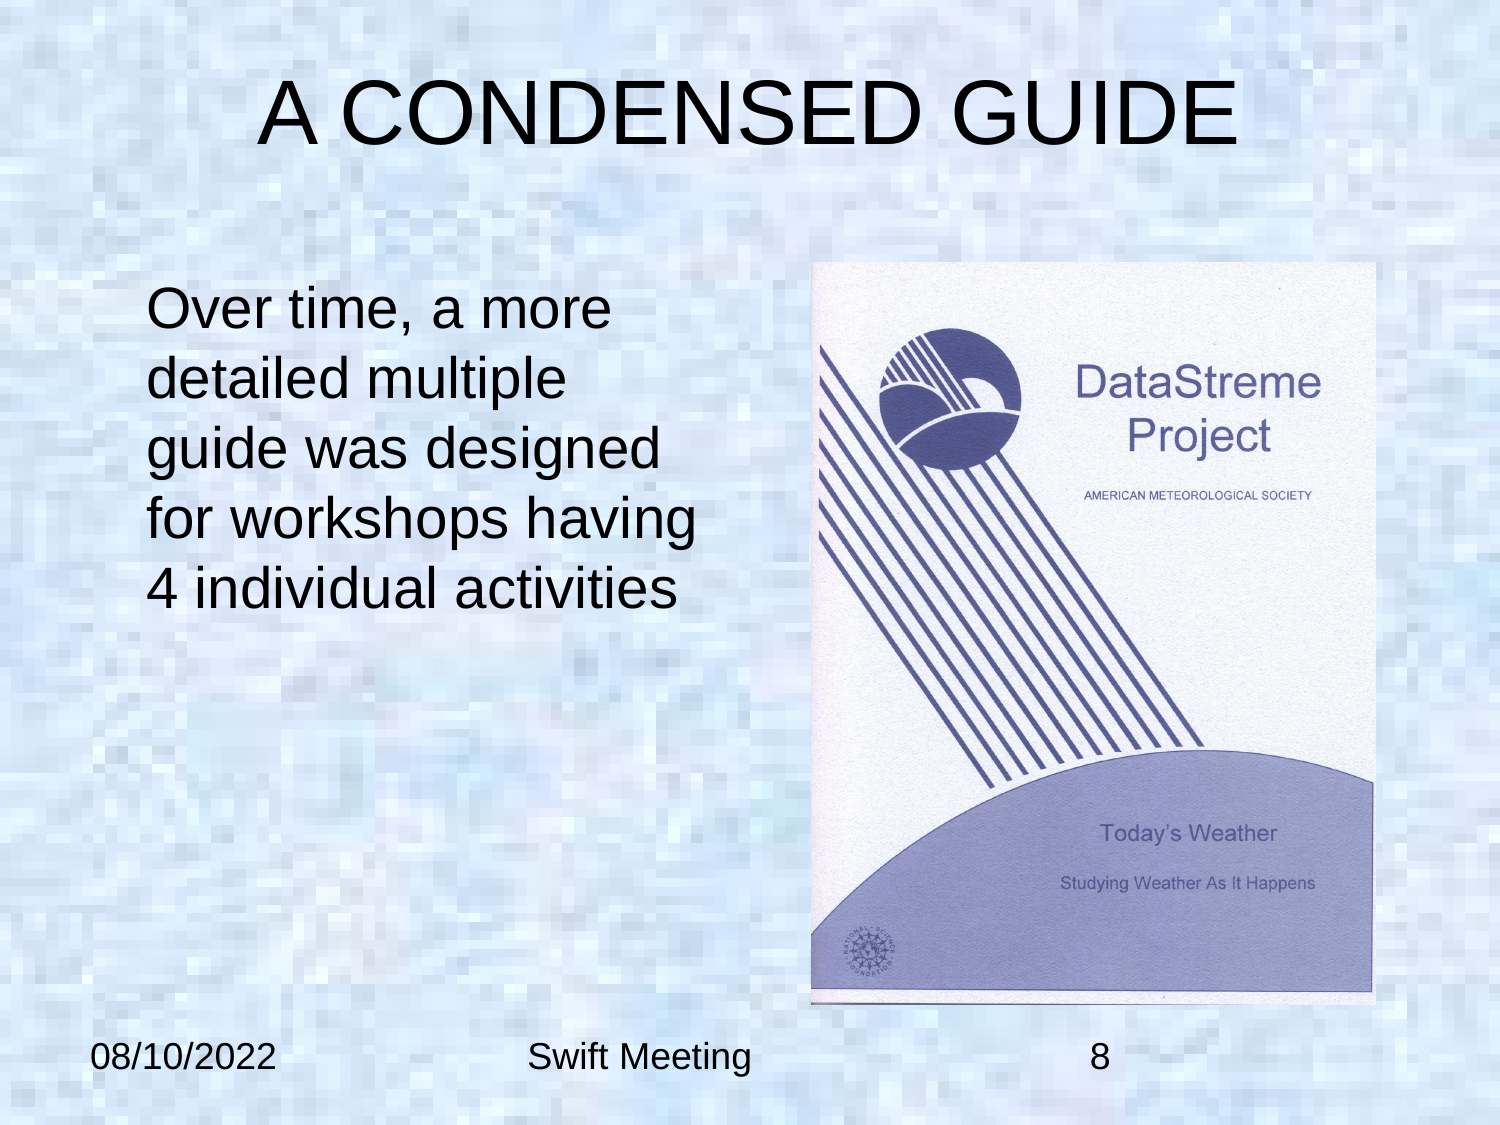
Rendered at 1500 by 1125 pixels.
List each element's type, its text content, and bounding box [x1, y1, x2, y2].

slide_number ‹#› [1074, 1024, 1425, 1103]
footer Swift Meeting [512, 1024, 988, 1103]
picture [0, 0, 1500, 1125]
list Over time, a more detailed multiple guide was designed for workshops having 4 individual activities [75, 262, 738, 1005]
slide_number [75, 1024, 425, 1103]
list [811, 262, 1376, 1006]
title A CONDENSED GUIDE [75, 45, 1425, 233]
